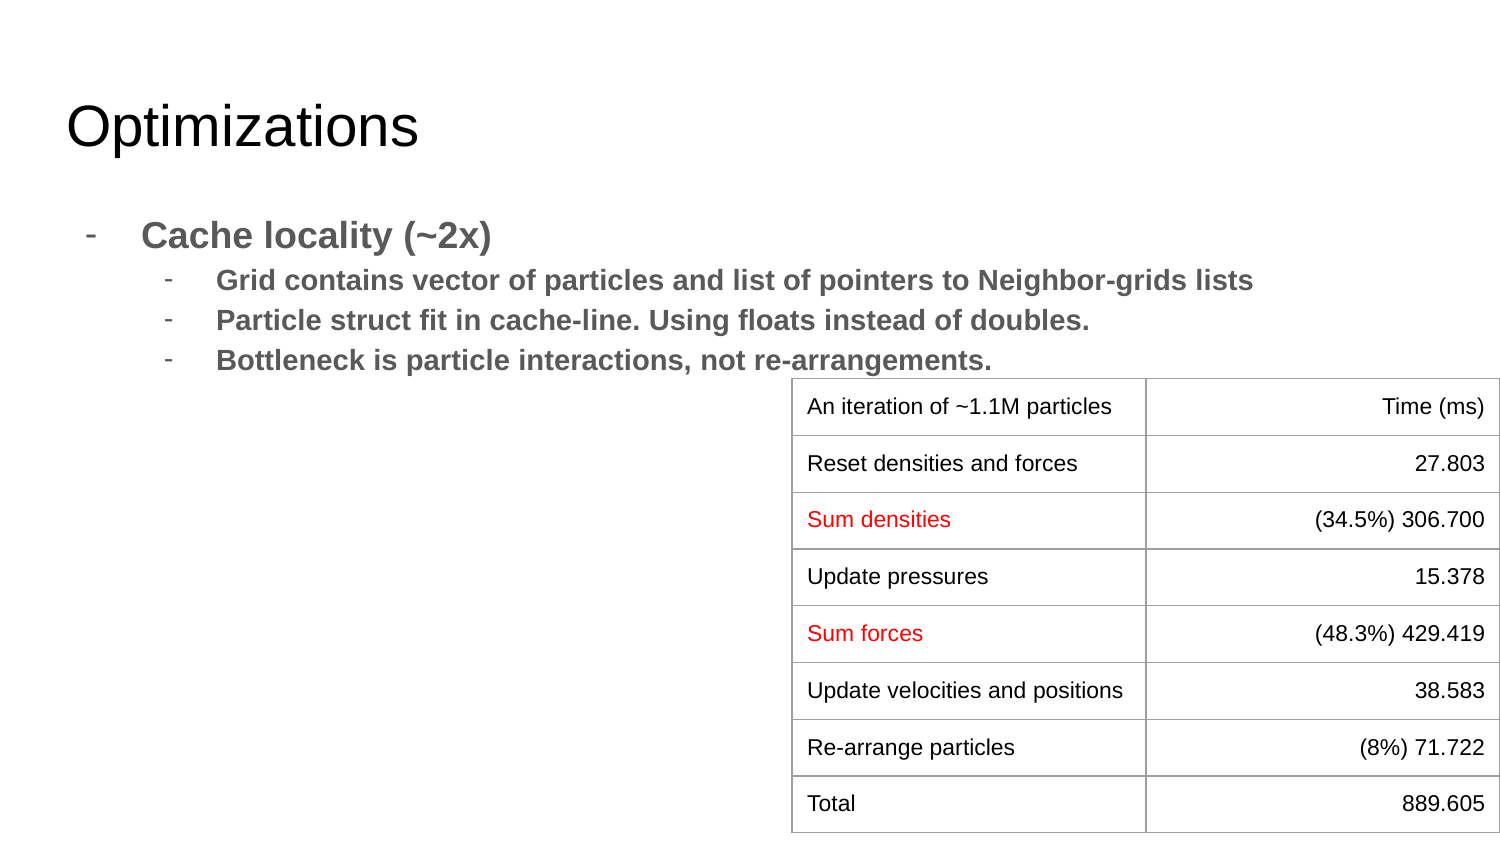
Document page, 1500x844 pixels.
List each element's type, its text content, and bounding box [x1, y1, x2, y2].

table_header An iteration of ~1.1M particles [793, 379, 1145, 435]
table_cell Update pressures [793, 550, 1145, 605]
table_header Time (ms) [1147, 379, 1499, 435]
table_cell Re-arrange particles [793, 720, 1145, 775]
table_cell Reset densities and forces [793, 436, 1145, 492]
table_cell (34.5%) 306.700 [1147, 493, 1499, 548]
list Cache locality (~2x) Grid contains vector of particles and list of pointers to Neighbor-grids lists Particle struct fit in cache-line. Using floats instead of doubles. Bottleneck is particle interactions, not re-arrangements. [51, 189, 1449, 750]
title Optimizations [51, 72, 1449, 167]
table_cell Sum densities [793, 493, 1145, 548]
table_cell (48.3%) 429.419 [1147, 606, 1499, 662]
table_cell 38.583 [1147, 663, 1499, 719]
table_cell Total [793, 777, 1145, 832]
table_cell 15.378 [1147, 550, 1499, 605]
table_cell 889.605 [1147, 777, 1499, 832]
table_cell 27.803 [1147, 436, 1499, 492]
table_cell Sum forces [793, 606, 1145, 662]
table_cell (8%) 71.722 [1147, 720, 1499, 775]
table_cell Update velocities and positions [793, 663, 1145, 719]
